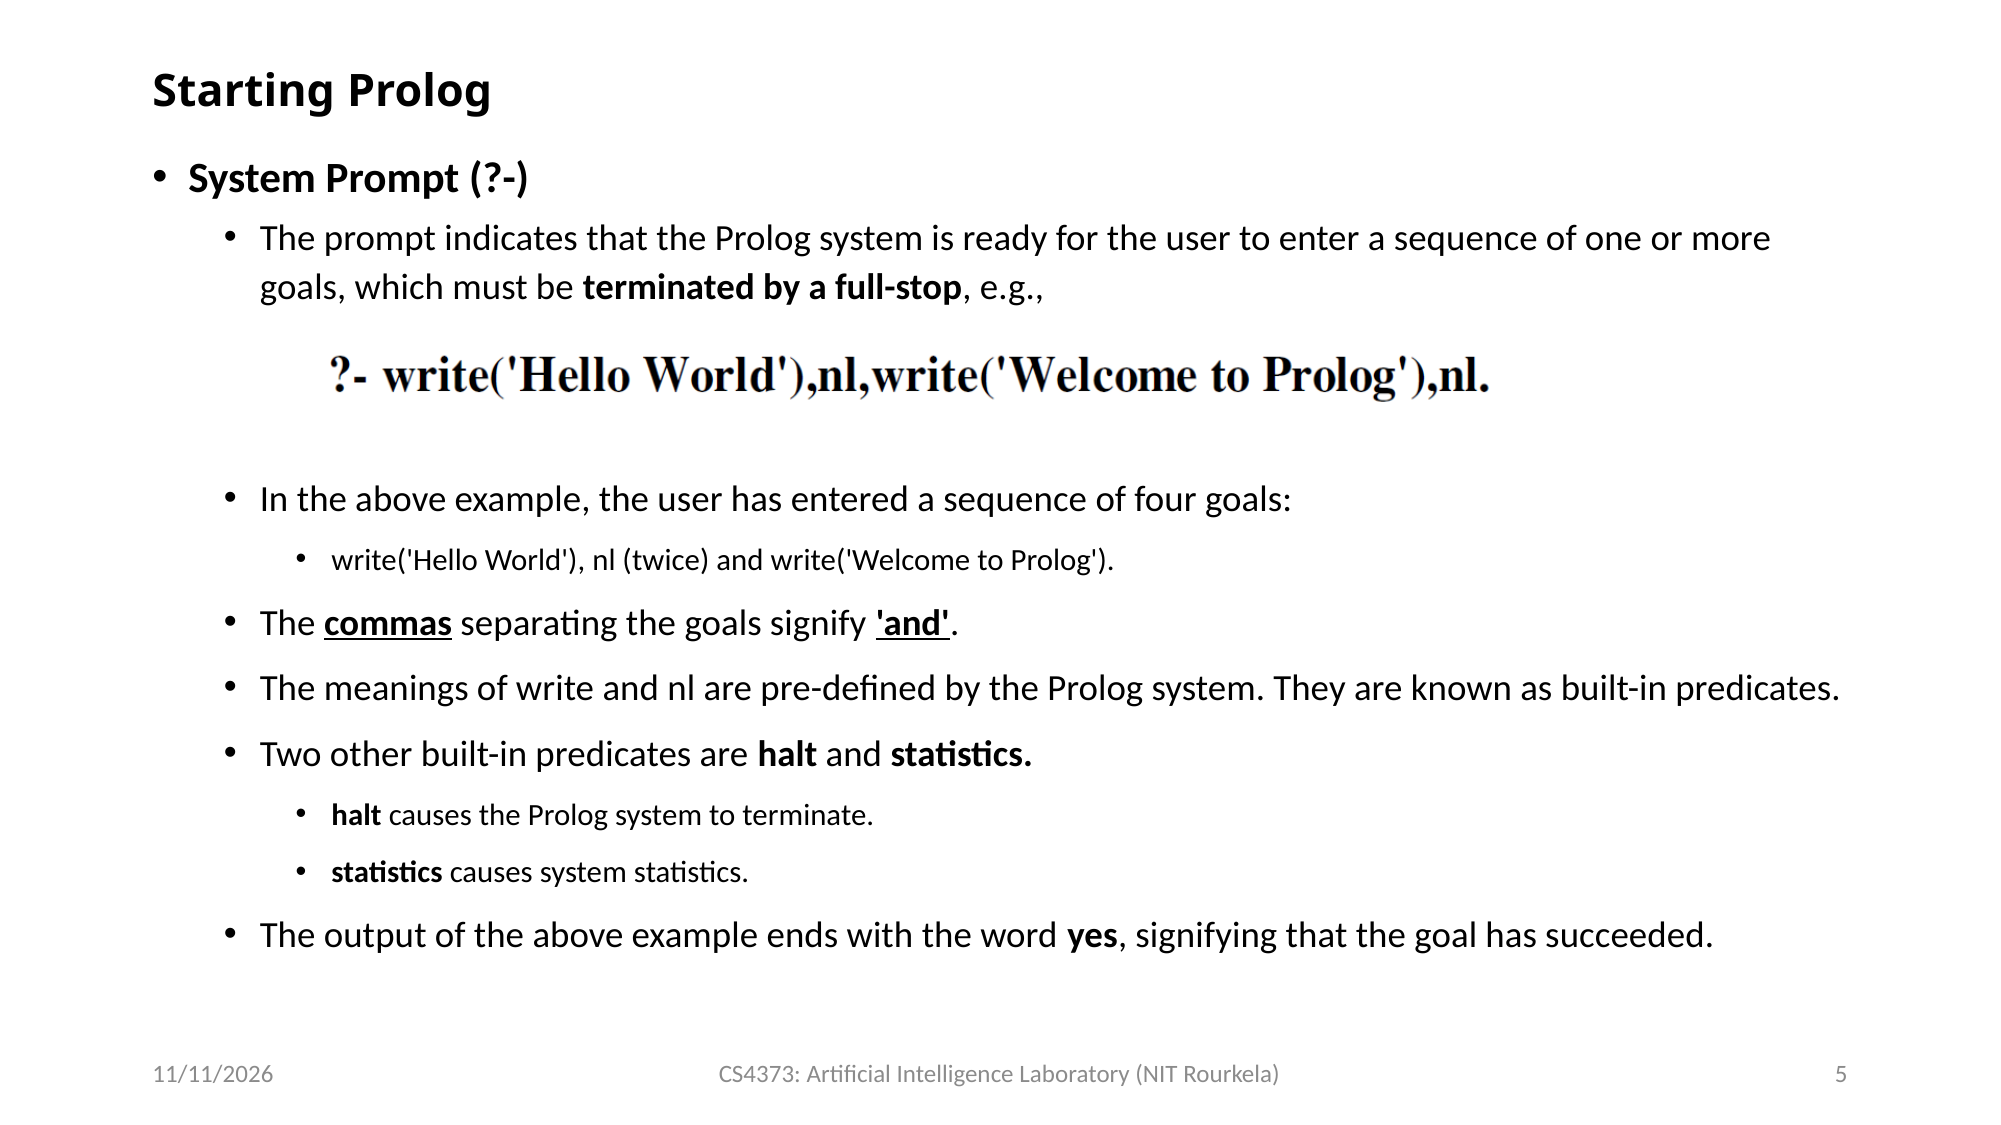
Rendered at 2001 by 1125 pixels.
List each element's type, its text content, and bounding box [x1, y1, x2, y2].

slide_number 5 [1412, 1042, 1863, 1103]
footer CS4373: Artificial Intelligence Laboratory (NIT Rourkela) [662, 1042, 1338, 1103]
picture [324, 344, 1497, 406]
title Starting Prolog [137, 59, 1863, 124]
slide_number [137, 1042, 588, 1103]
list System Prompt (?-) The prompt indicates that the Prolog system is ready for the user to enter a sequence of one or more goals, which must be terminated by a full-stop, e.g., In the above example, the user has entered a sequence of four goals: write('Hello World'), nl (twice) and write('Welcome to Prolog'). The commas separating the goals signify 'and'. The meanings of write and nl are pre-defined by the Prolog system. They are known as built-in predicates. Two other built-in predicates are halt and statistics. halt causes the Prolog system to terminate. statistics causes system statistics. The output of the above example ends with the word yes, signifying that the goal has succeeded. [137, 147, 1863, 1014]
